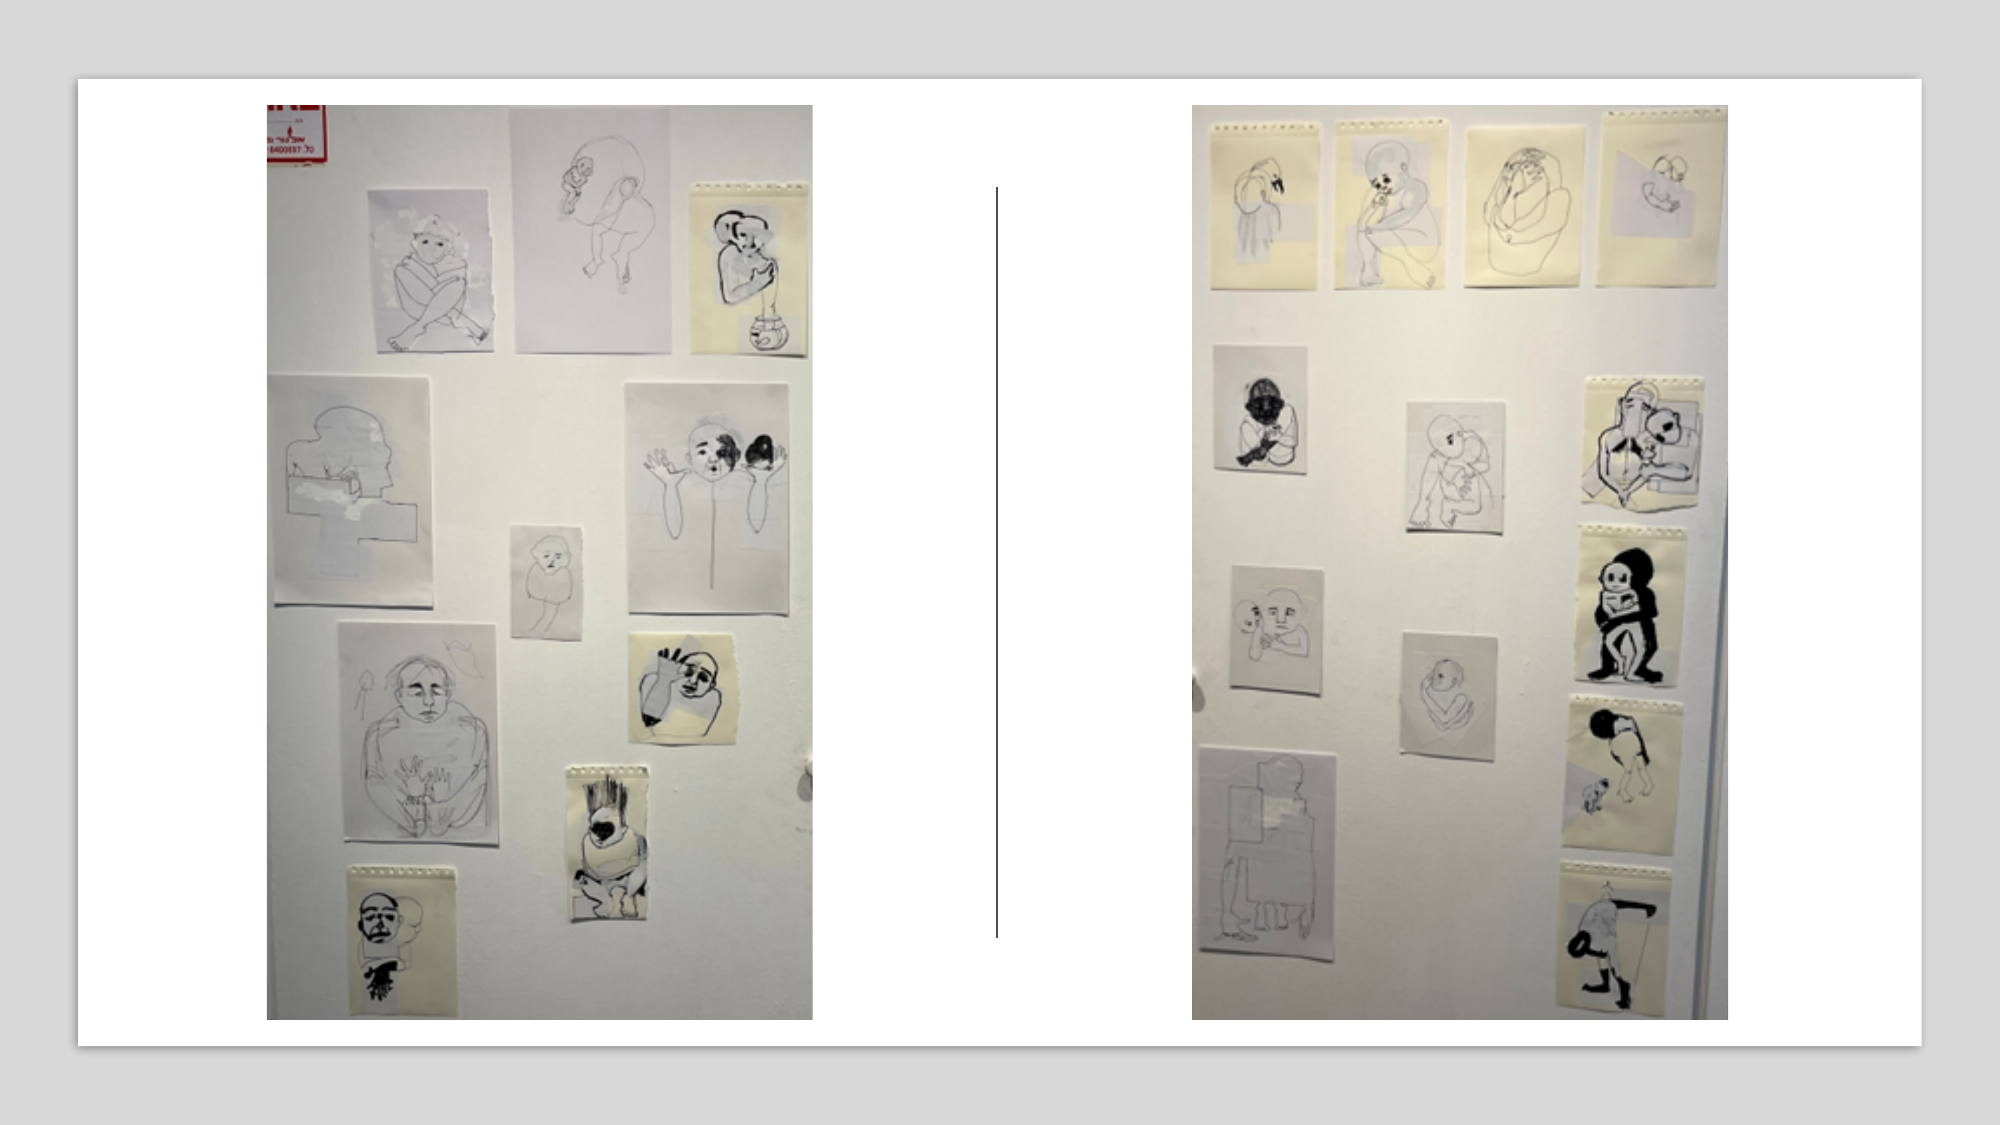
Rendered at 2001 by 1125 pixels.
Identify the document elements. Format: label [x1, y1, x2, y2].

picture [1191, 104, 1729, 1020]
text_box [77, 77, 1923, 1048]
list [266, 104, 814, 1020]
text_box [0, 0, 2000, 1125]
